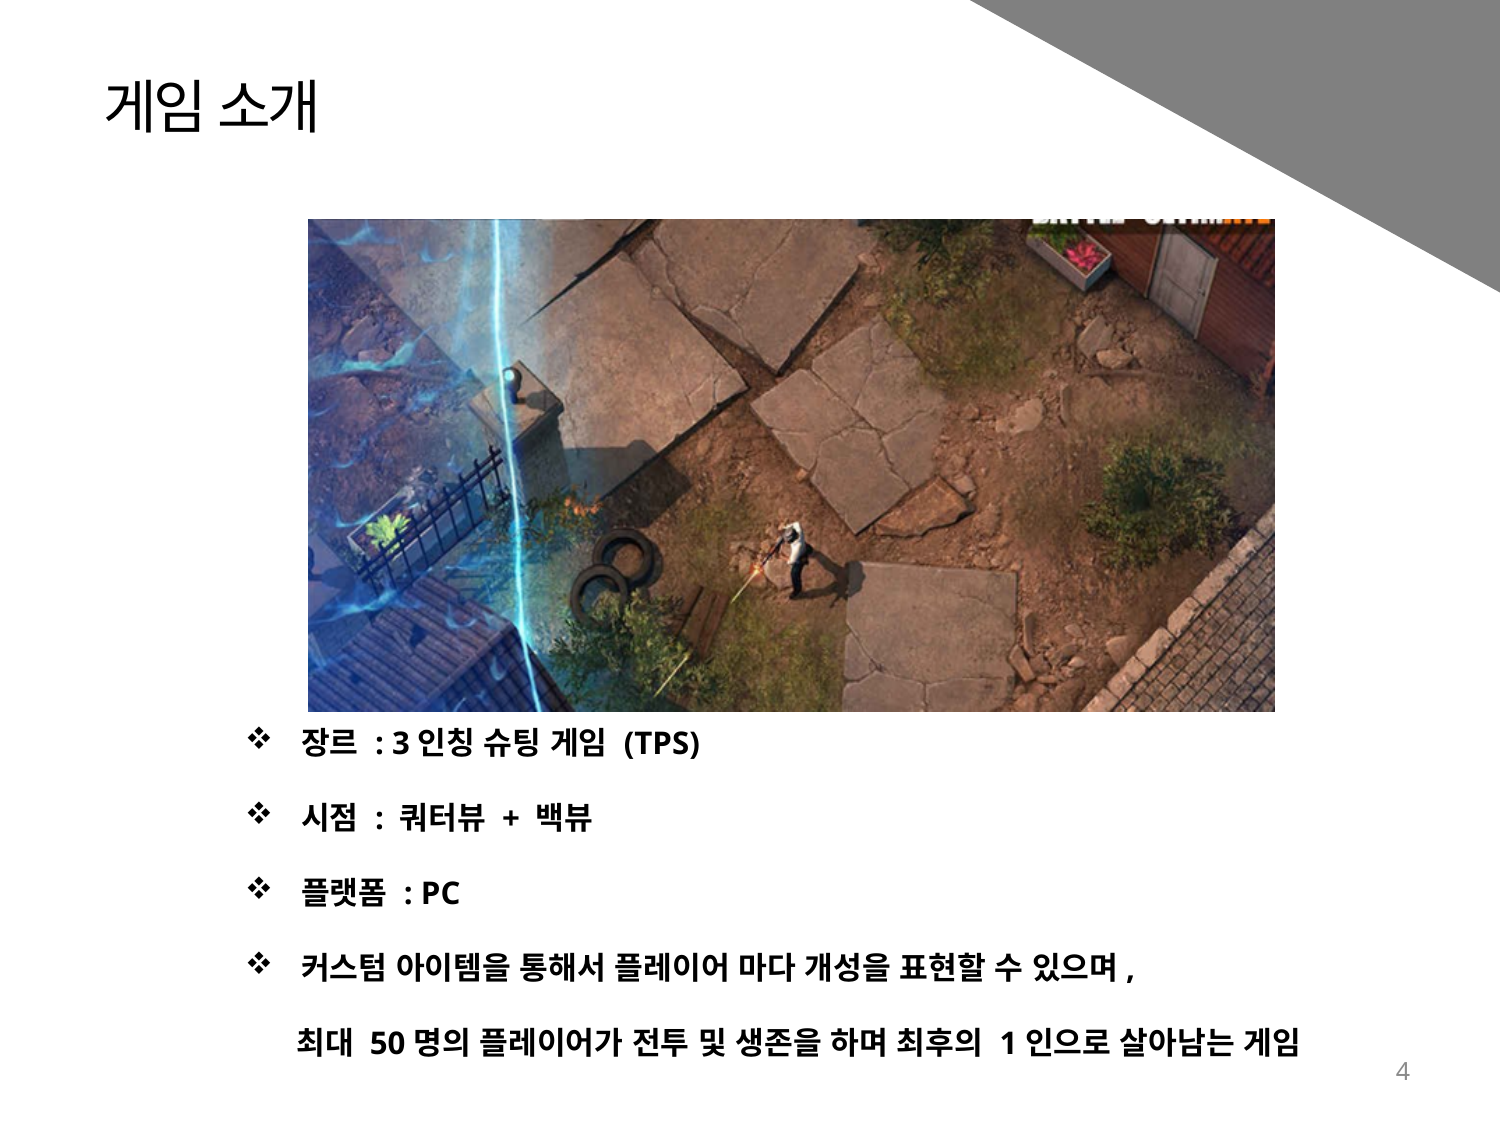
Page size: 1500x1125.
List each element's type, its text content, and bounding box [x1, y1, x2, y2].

text_box 게임 소개 [88, 63, 833, 148]
slide_number 4 [1074, 1042, 1425, 1103]
text_box 장르 : 3인칭 슈팅 게임 (TPS) 시점 : 쿼터뷰 + 백뷰 플랫폼 : PC 커스텀 아이템을 통해서 플레이어 마다 개성을 표현할 수 있으며, 최대 50명의 플레이어가 전투 및 생존을 하며 최후의 1인으로 살아남는 게임 [230, 715, 1388, 1068]
picture [308, 219, 1275, 712]
text_box [967, 0, 1500, 295]
